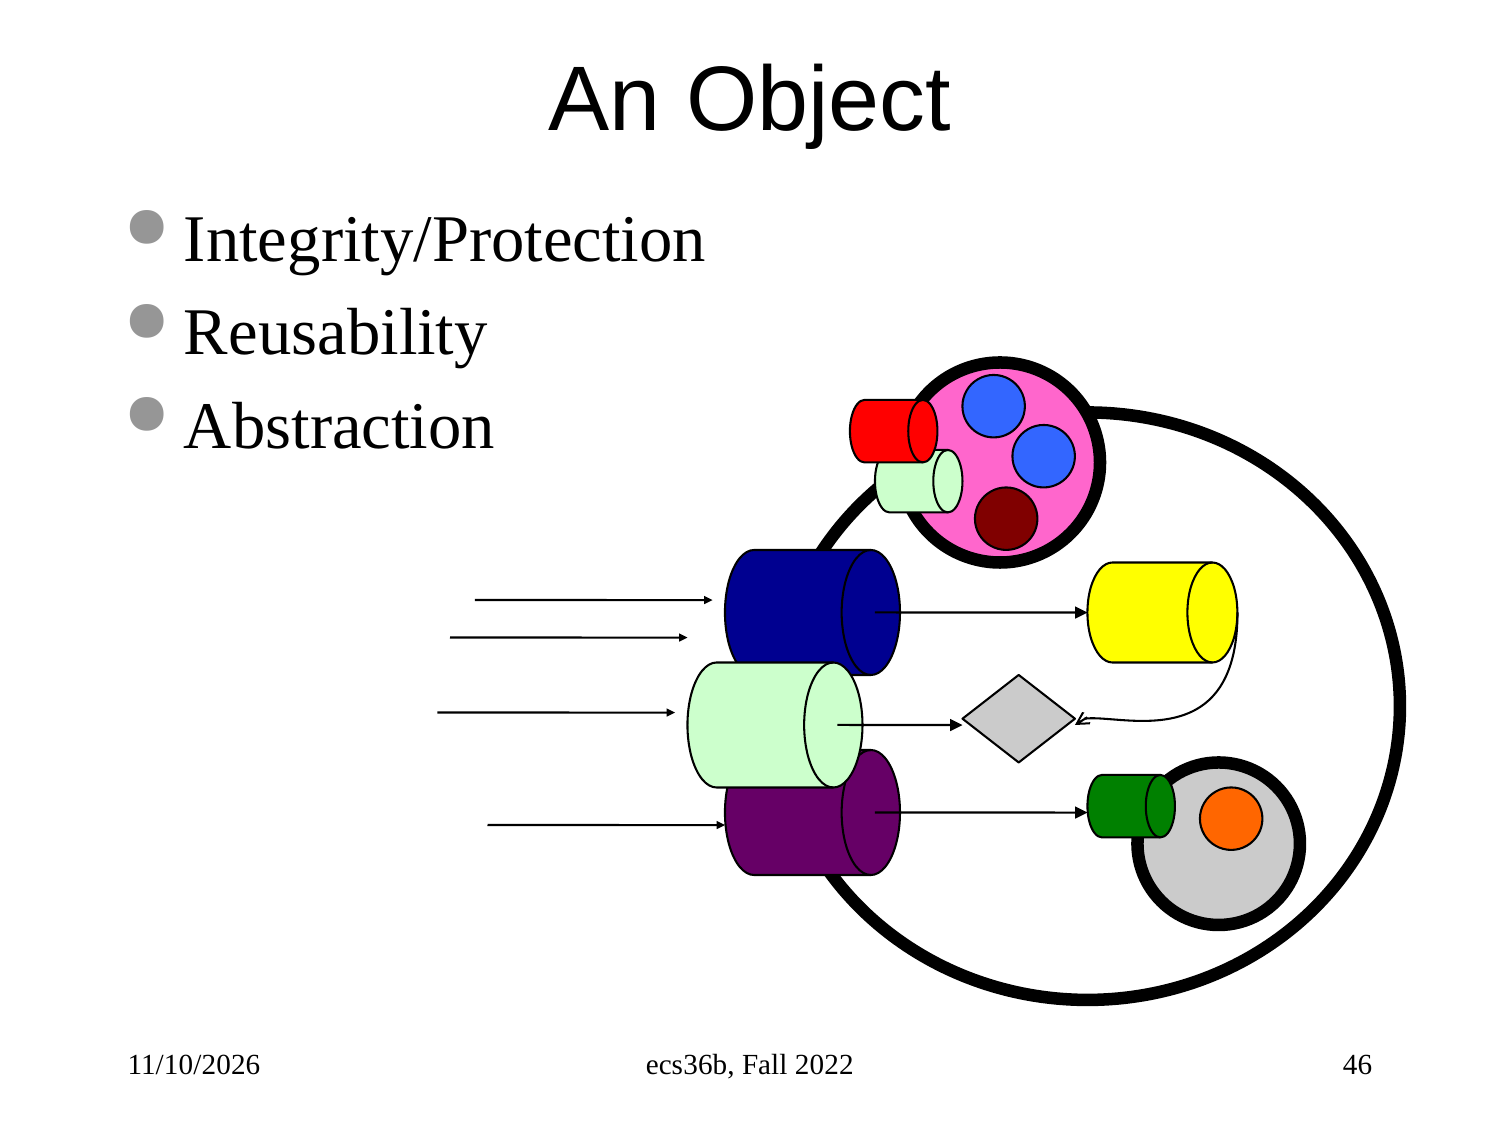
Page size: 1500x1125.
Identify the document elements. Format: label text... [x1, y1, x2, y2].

text_box [437, 708, 676, 717]
footer ecs36b, Fall 2022 [512, 1024, 988, 1101]
text_box [487, 820, 725, 830]
text_box [724, 549, 900, 676]
text_box [1087, 562, 1238, 612]
text_box [1137, 762, 1300, 925]
text_box [687, 662, 863, 788]
text_box [474, 595, 713, 605]
text_box [449, 633, 688, 642]
title An Object [112, 0, 1388, 187]
slide_number 46 [1074, 1024, 1388, 1101]
text_box [1012, 424, 1075, 488]
text_box [1087, 774, 1175, 838]
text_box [1074, 612, 1238, 726]
text_box [974, 487, 1038, 550]
text_box [837, 718, 963, 732]
text_box [962, 374, 1025, 438]
text_box [823, 412, 1400, 1000]
text_box [874, 806, 1087, 819]
text_box [1199, 787, 1263, 850]
text_box [874, 449, 963, 513]
text_box [849, 399, 938, 463]
text_box [913, 362, 1101, 563]
list Integrity/Protection Reusability Abstraction [112, 187, 1388, 863]
text_box [724, 750, 900, 876]
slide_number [112, 1024, 426, 1101]
text_box [962, 674, 1069, 763]
